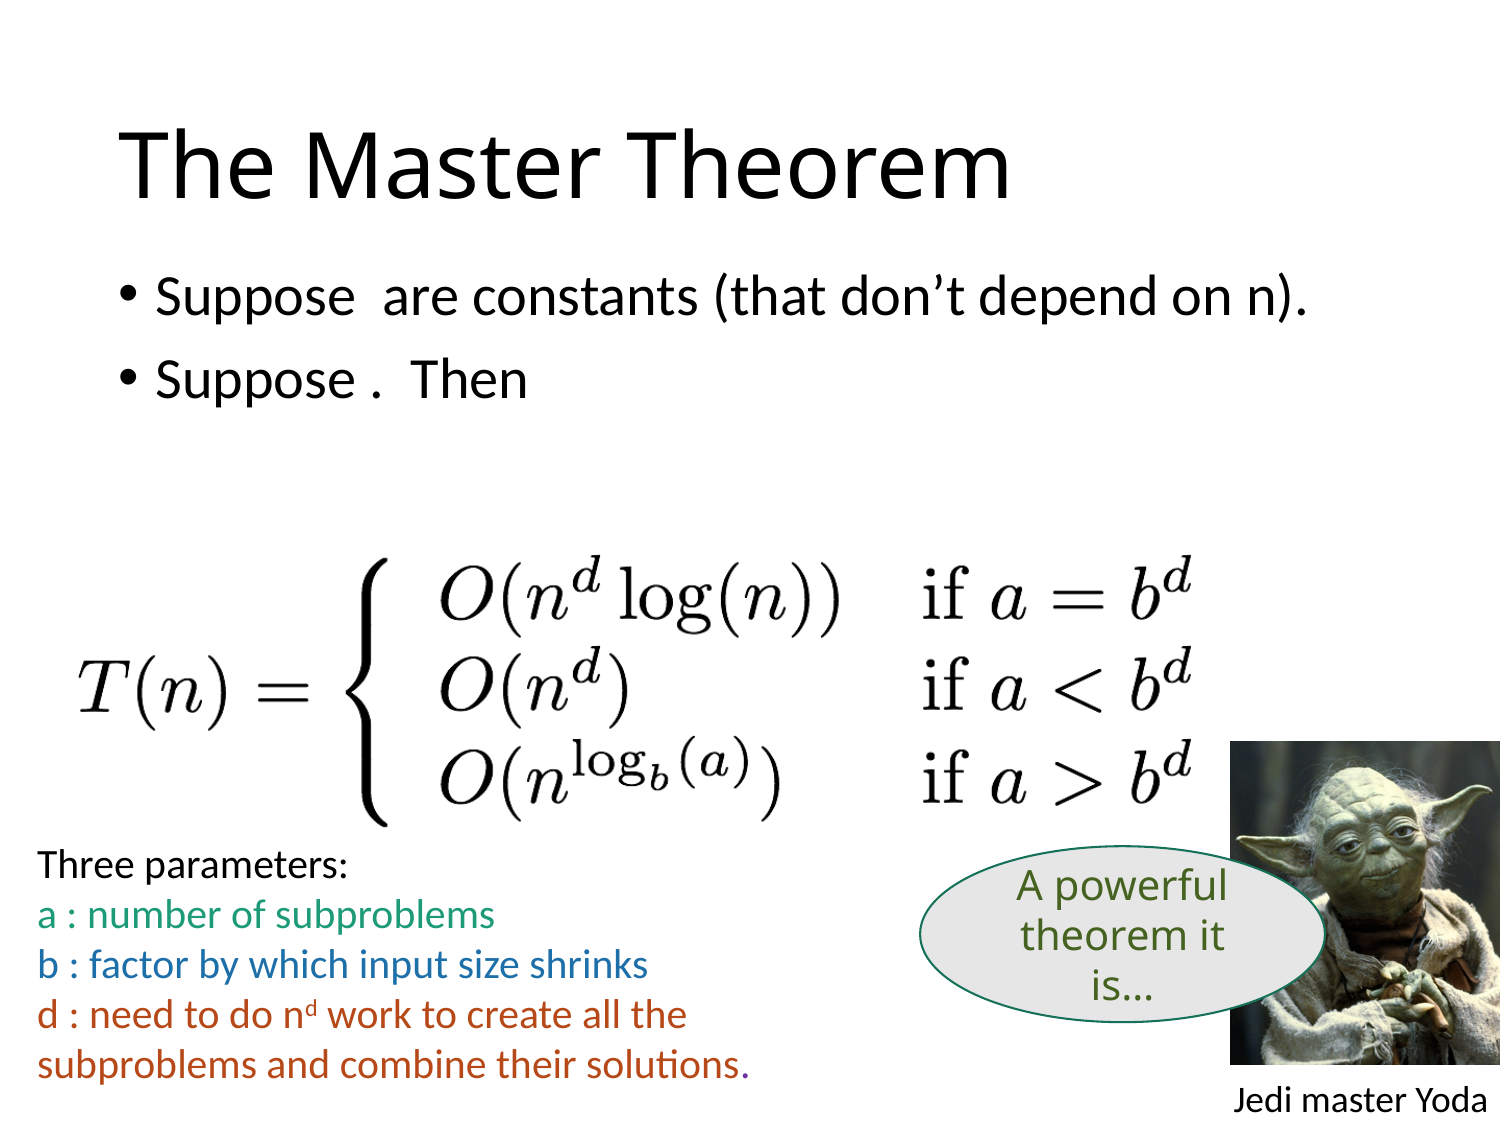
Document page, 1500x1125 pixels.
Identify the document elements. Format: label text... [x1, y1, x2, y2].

text_box Three parameters: a : number of subproblems b : factor by which input size shrinks d : need to do nd work to create all the subproblems and combine their solutions. [22, 829, 787, 1095]
text_box A powerful theorem it is… [919, 845, 1230, 1024]
picture [1230, 741, 1500, 1065]
title The Master Theorem [103, 59, 1397, 278]
picture [78, 552, 1193, 830]
text_box Jedi master Yoda [1218, 1067, 1500, 1125]
